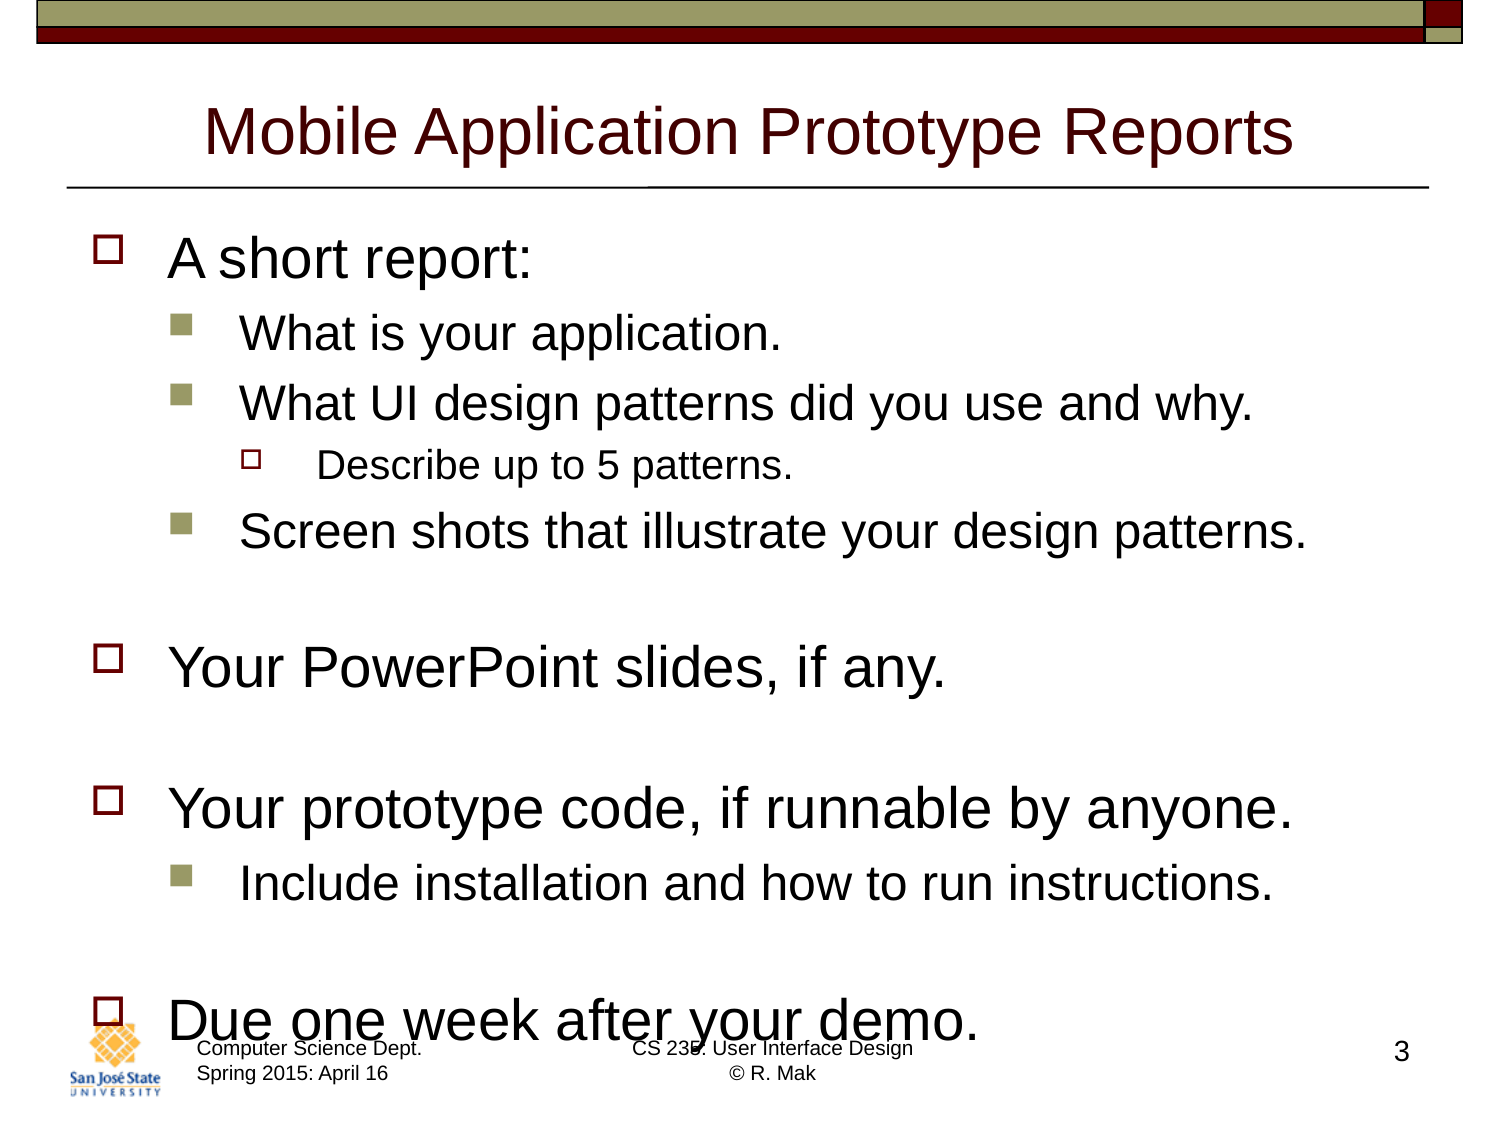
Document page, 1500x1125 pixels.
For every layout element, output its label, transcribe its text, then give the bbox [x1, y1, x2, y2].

picture [60, 1012, 166, 1112]
slide_number 3 [1112, 1025, 1425, 1100]
picture [97, 1012, 119, 1022]
title Mobile Application Prototype Reports [75, 67, 1425, 175]
list A short report: What is your application. What UI design patterns did you use and why. Describe up to 5 patterns. Screen shots that illustrate your design patterns. Your PowerPoint slides, if any. Your prototype code, if runnable by anyone. Include installation and how to run instructions. Due one week after your demo. [75, 212, 1425, 1006]
